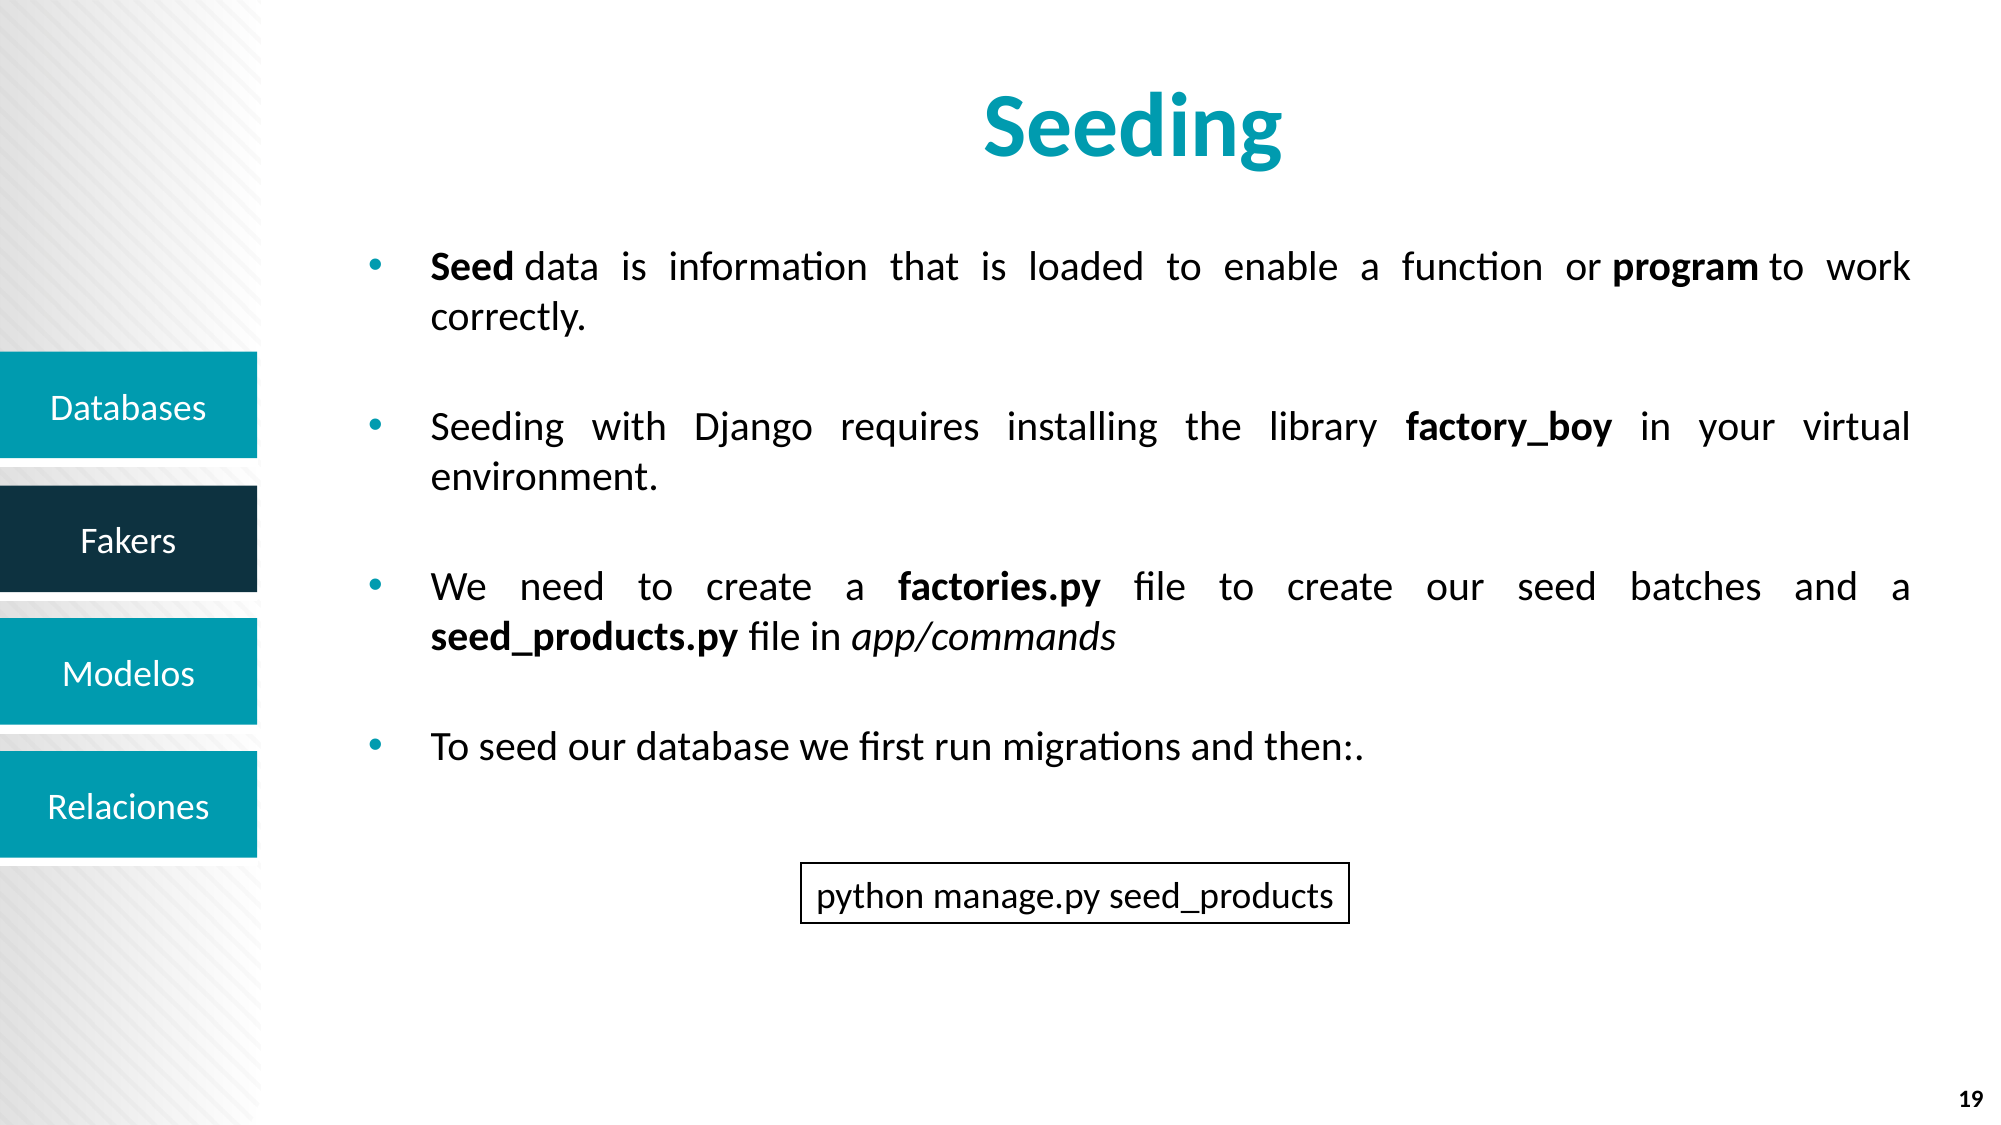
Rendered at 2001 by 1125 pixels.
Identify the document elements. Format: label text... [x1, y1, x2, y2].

list Seed data is information that is loaded to enable a function or program to work correctly. Seeding with Django requires installing the library factory_boy in your virtual environment. We need to create a factories.py file to create our seed batches and a seed_products.py file in app/commands To seed our database we first run migrations and then:. [340, 231, 1927, 997]
slide_number 19 [1921, 1072, 2000, 1124]
title Seeding [340, 36, 1927, 204]
text_box python manage.py seed_products [800, 862, 1350, 924]
